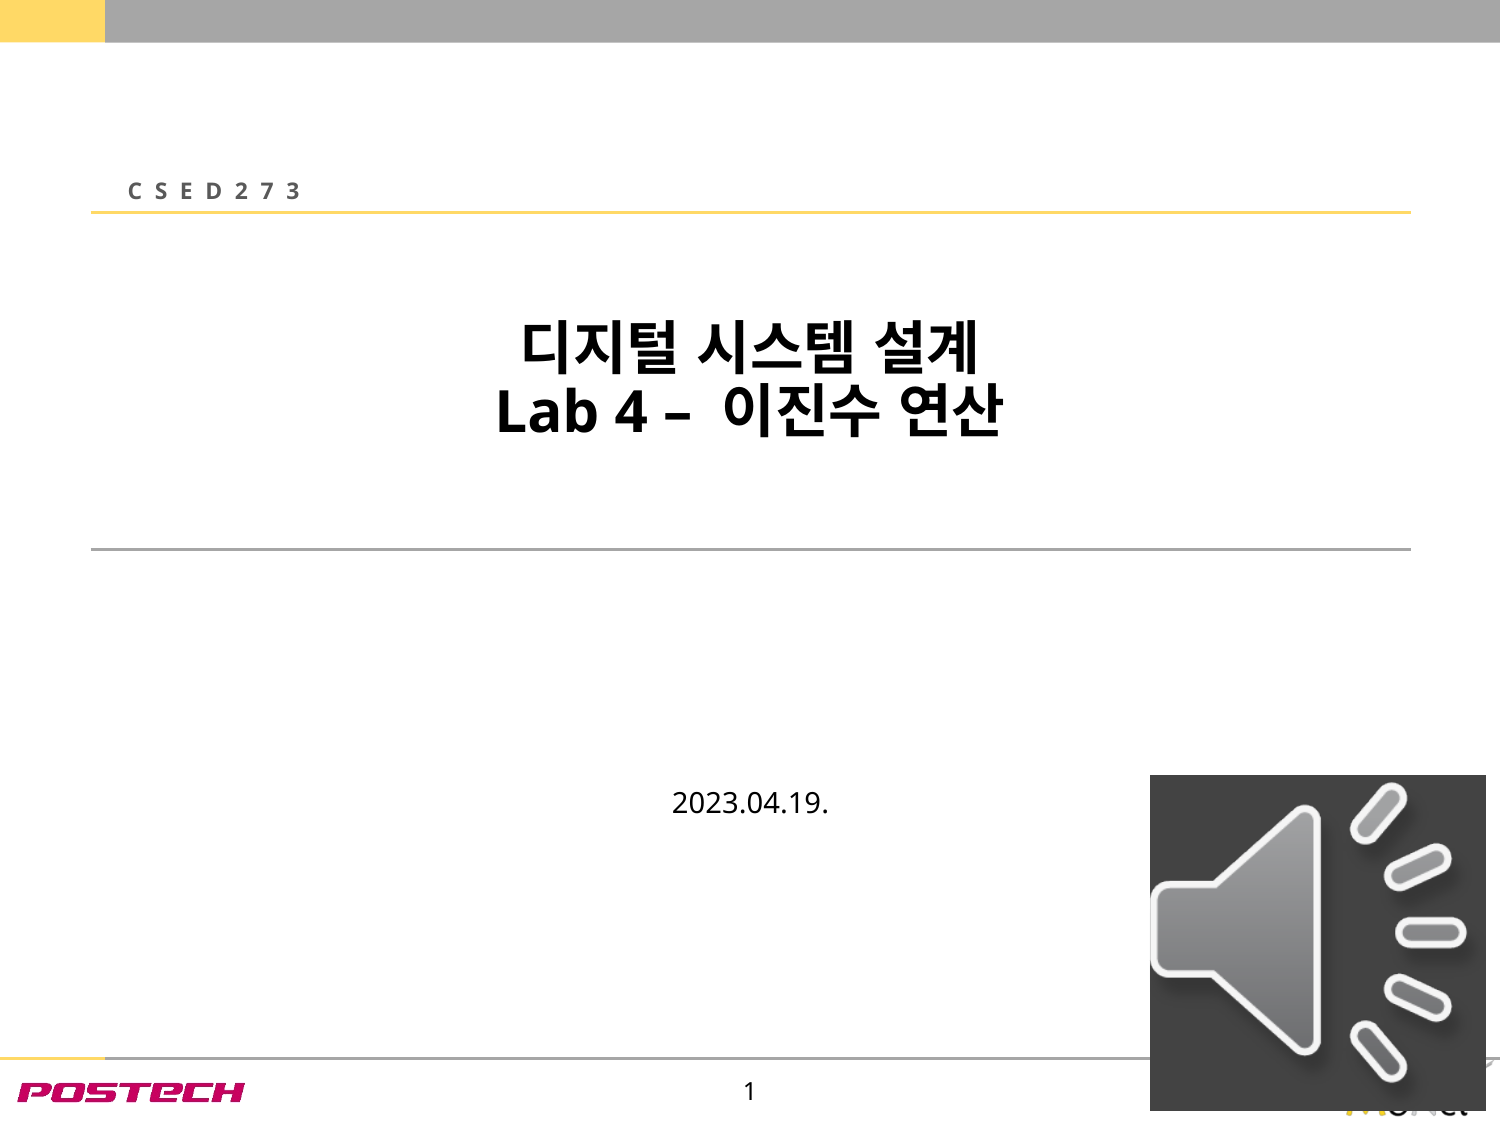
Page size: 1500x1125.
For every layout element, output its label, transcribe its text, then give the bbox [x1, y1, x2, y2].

title 디지털 시스템 설계 Lab 4 – 이진수 연산 [112, 225, 1388, 540]
list CSED273 [112, 171, 1388, 213]
subtitle 2023.04.19. [86, 598, 1415, 1010]
picture [1148, 773, 1500, 1125]
picture [13, 1076, 248, 1109]
